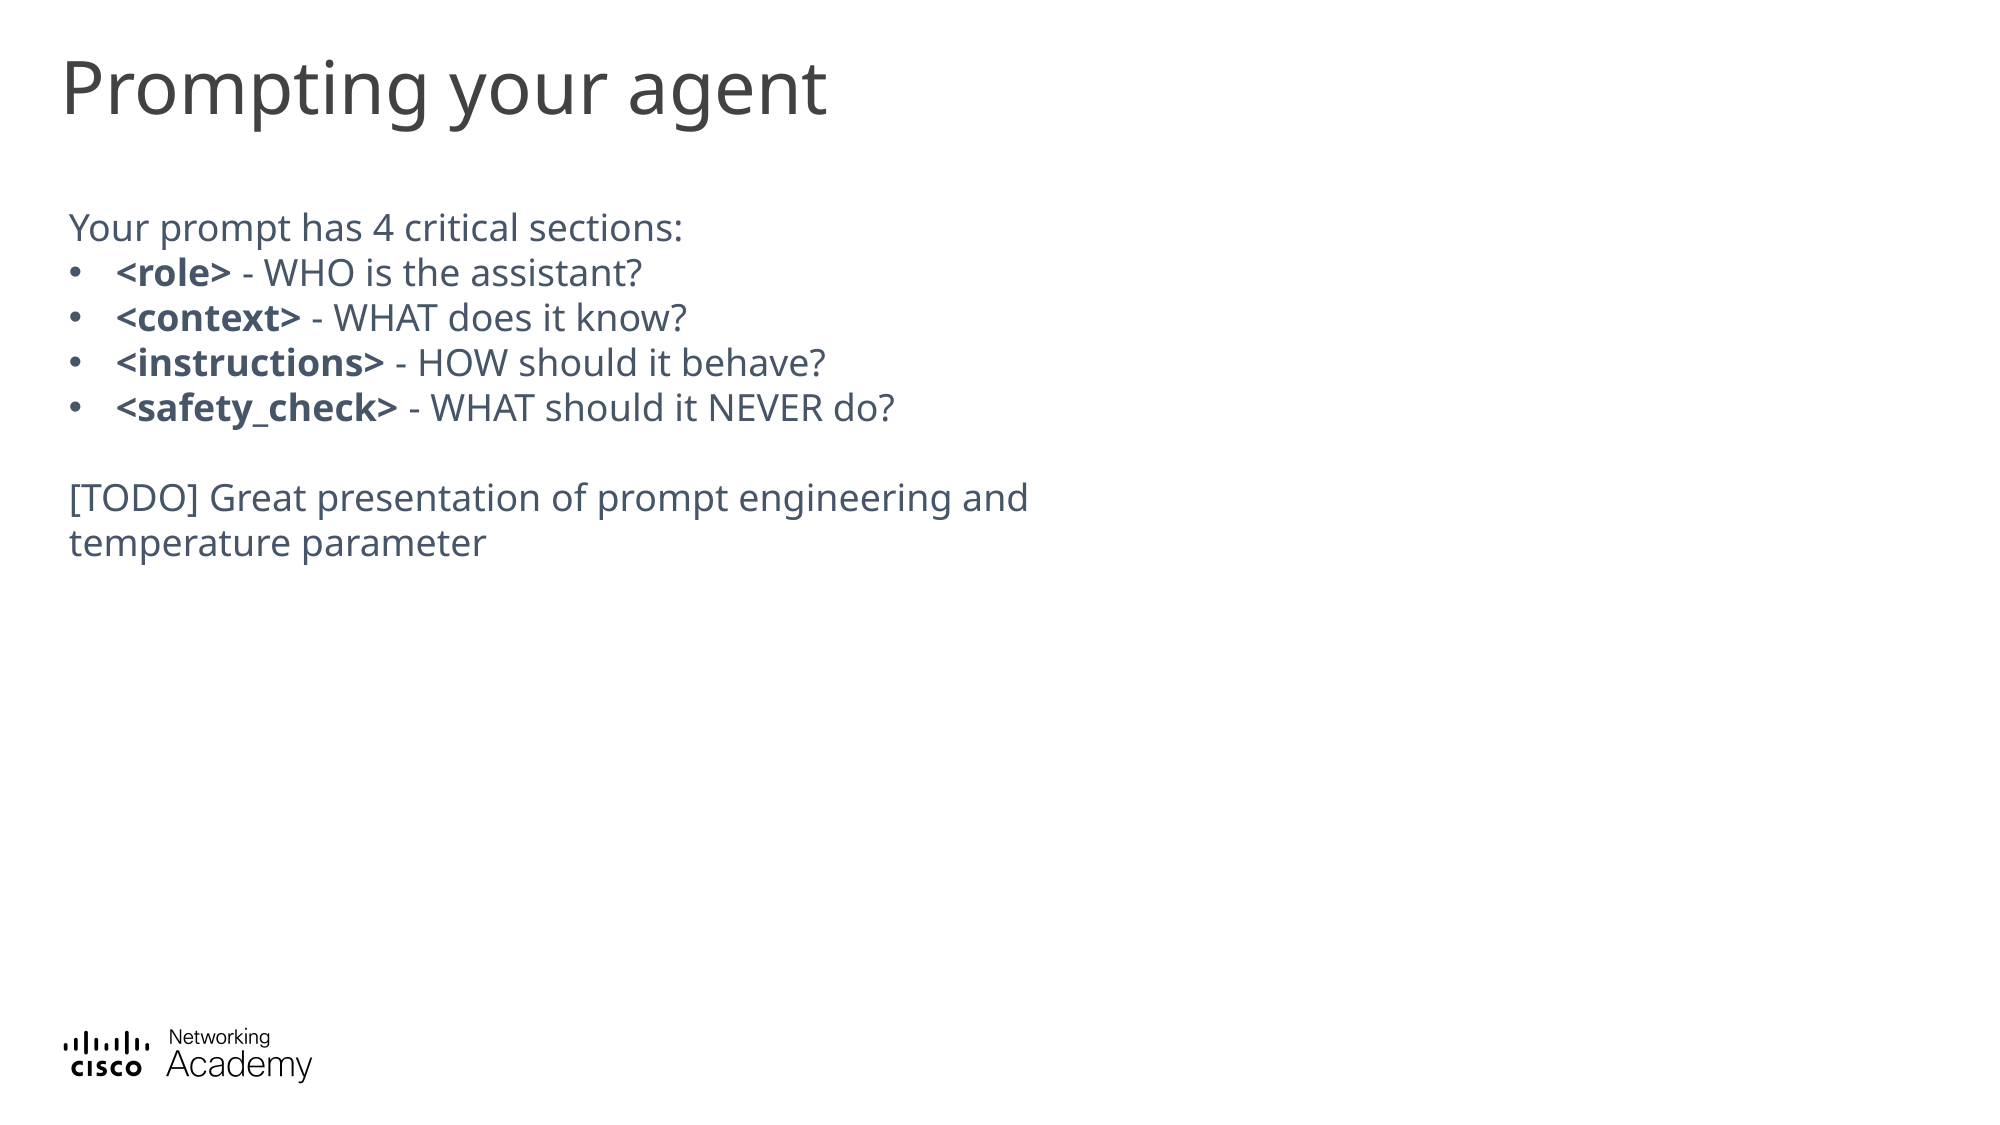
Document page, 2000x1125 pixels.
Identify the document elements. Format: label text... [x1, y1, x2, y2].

text_box Your prompt has 4 critical sections: <role> - WHO is the assistant? <context> - WHAT does it know? <instructions> - HOW should it behave? <safety_check> - WHAT should it NEVER do? [TODO] Great presentation of prompt engineering and temperature parameter [54, 196, 1067, 617]
title Prompting your agent [53, 36, 1853, 150]
picture [60, 1024, 316, 1087]
